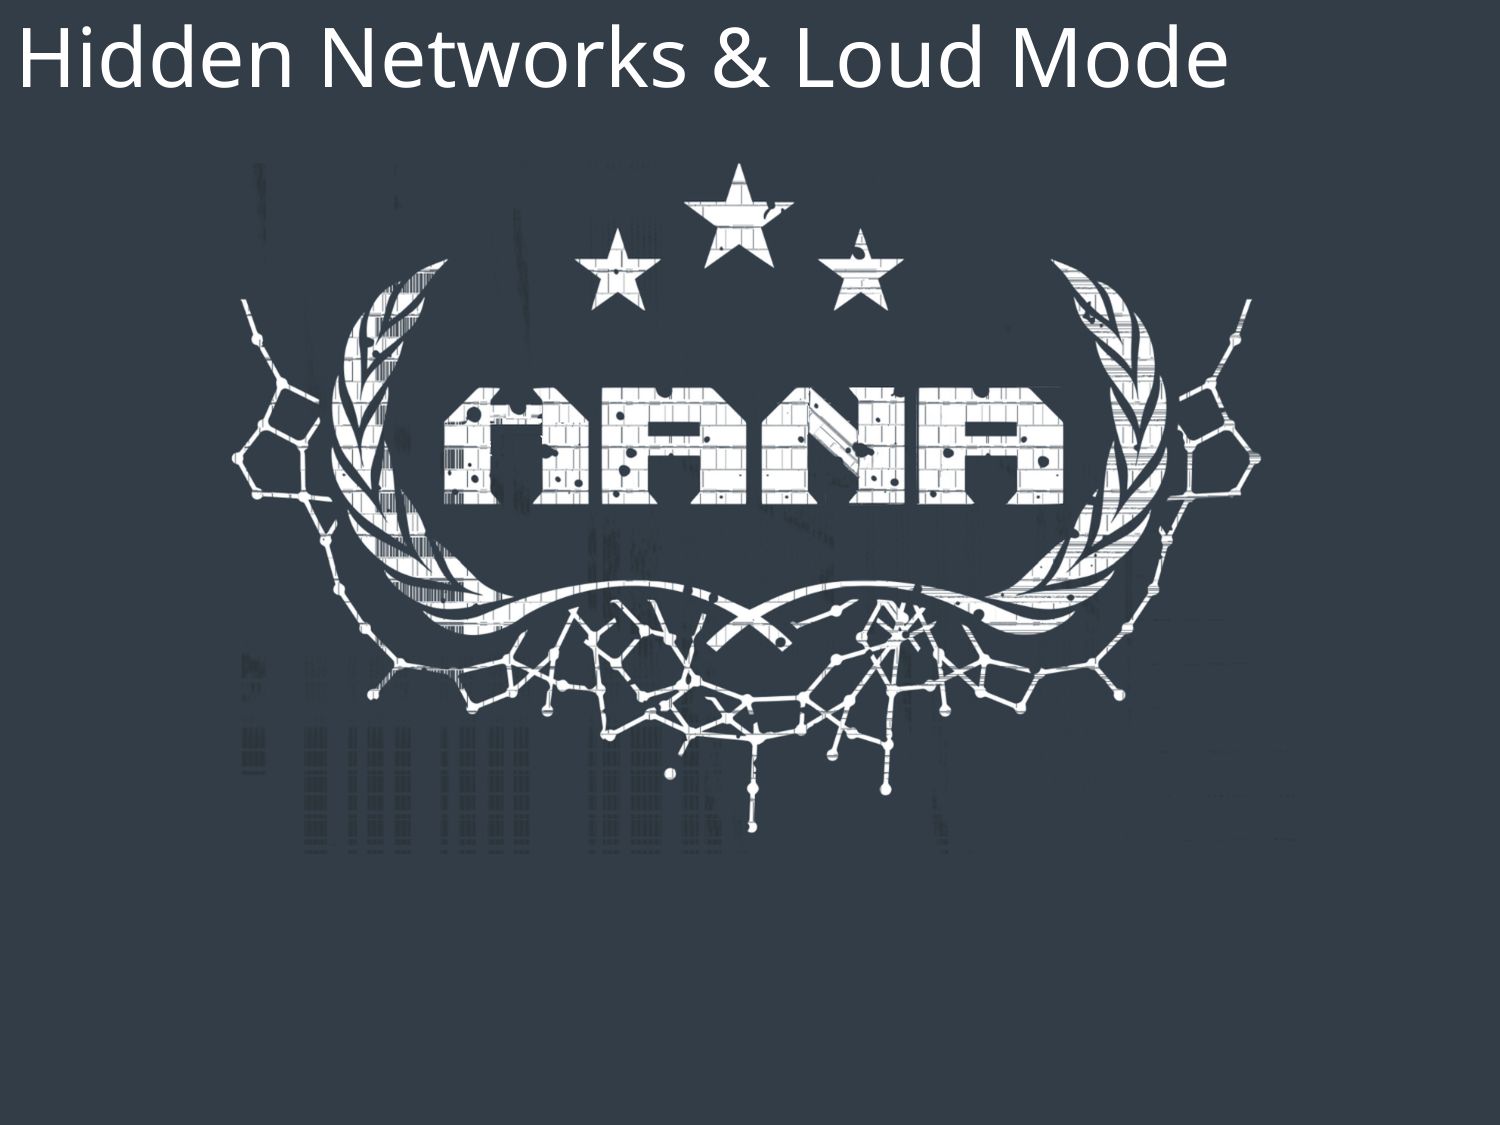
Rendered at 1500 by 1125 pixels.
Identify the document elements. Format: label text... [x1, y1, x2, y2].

picture [0, 0, 1500, 1125]
title Hidden Networks & Loud Mode [0, 0, 1275, 113]
